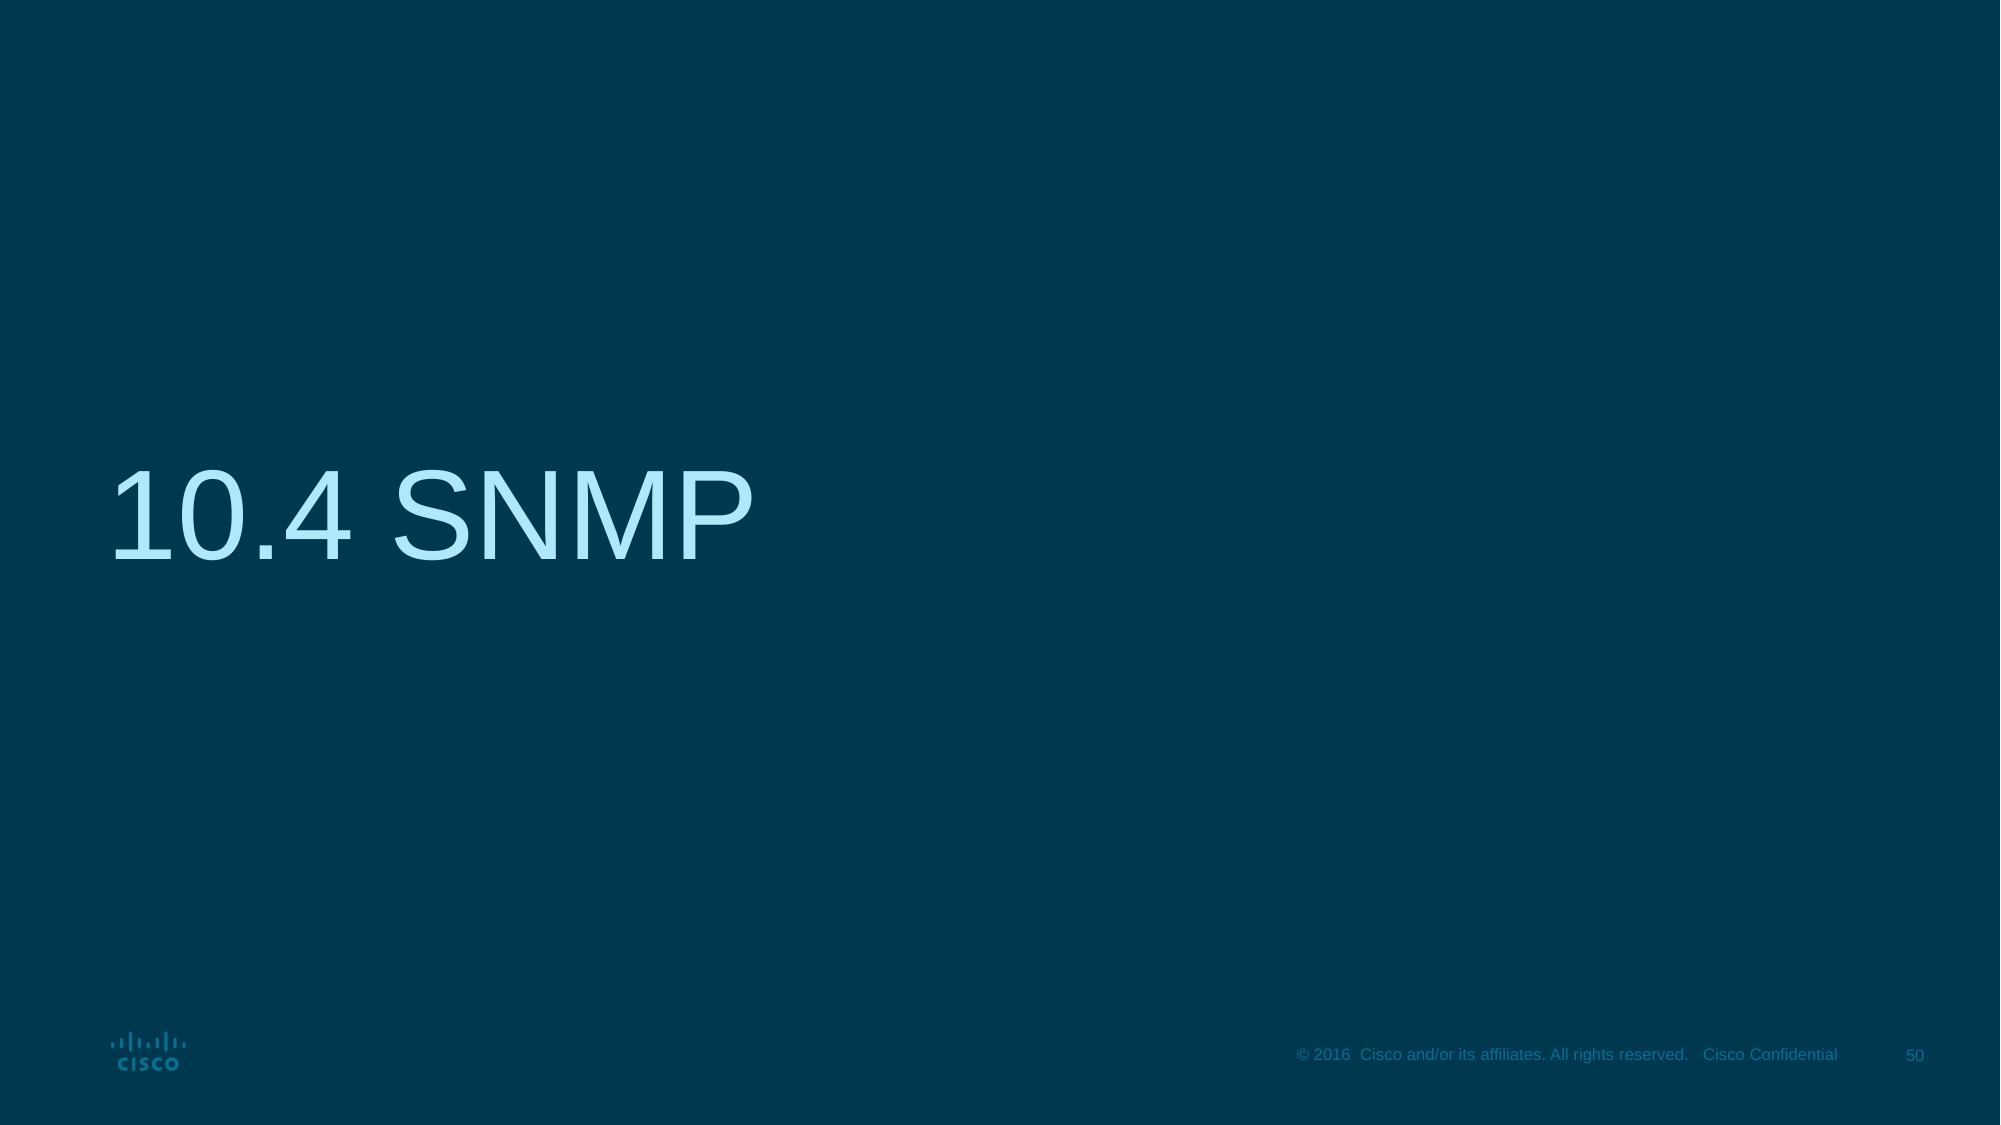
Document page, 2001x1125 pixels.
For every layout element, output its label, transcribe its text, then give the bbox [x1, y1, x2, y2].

title 10.4 SNMP [91, 391, 1808, 595]
